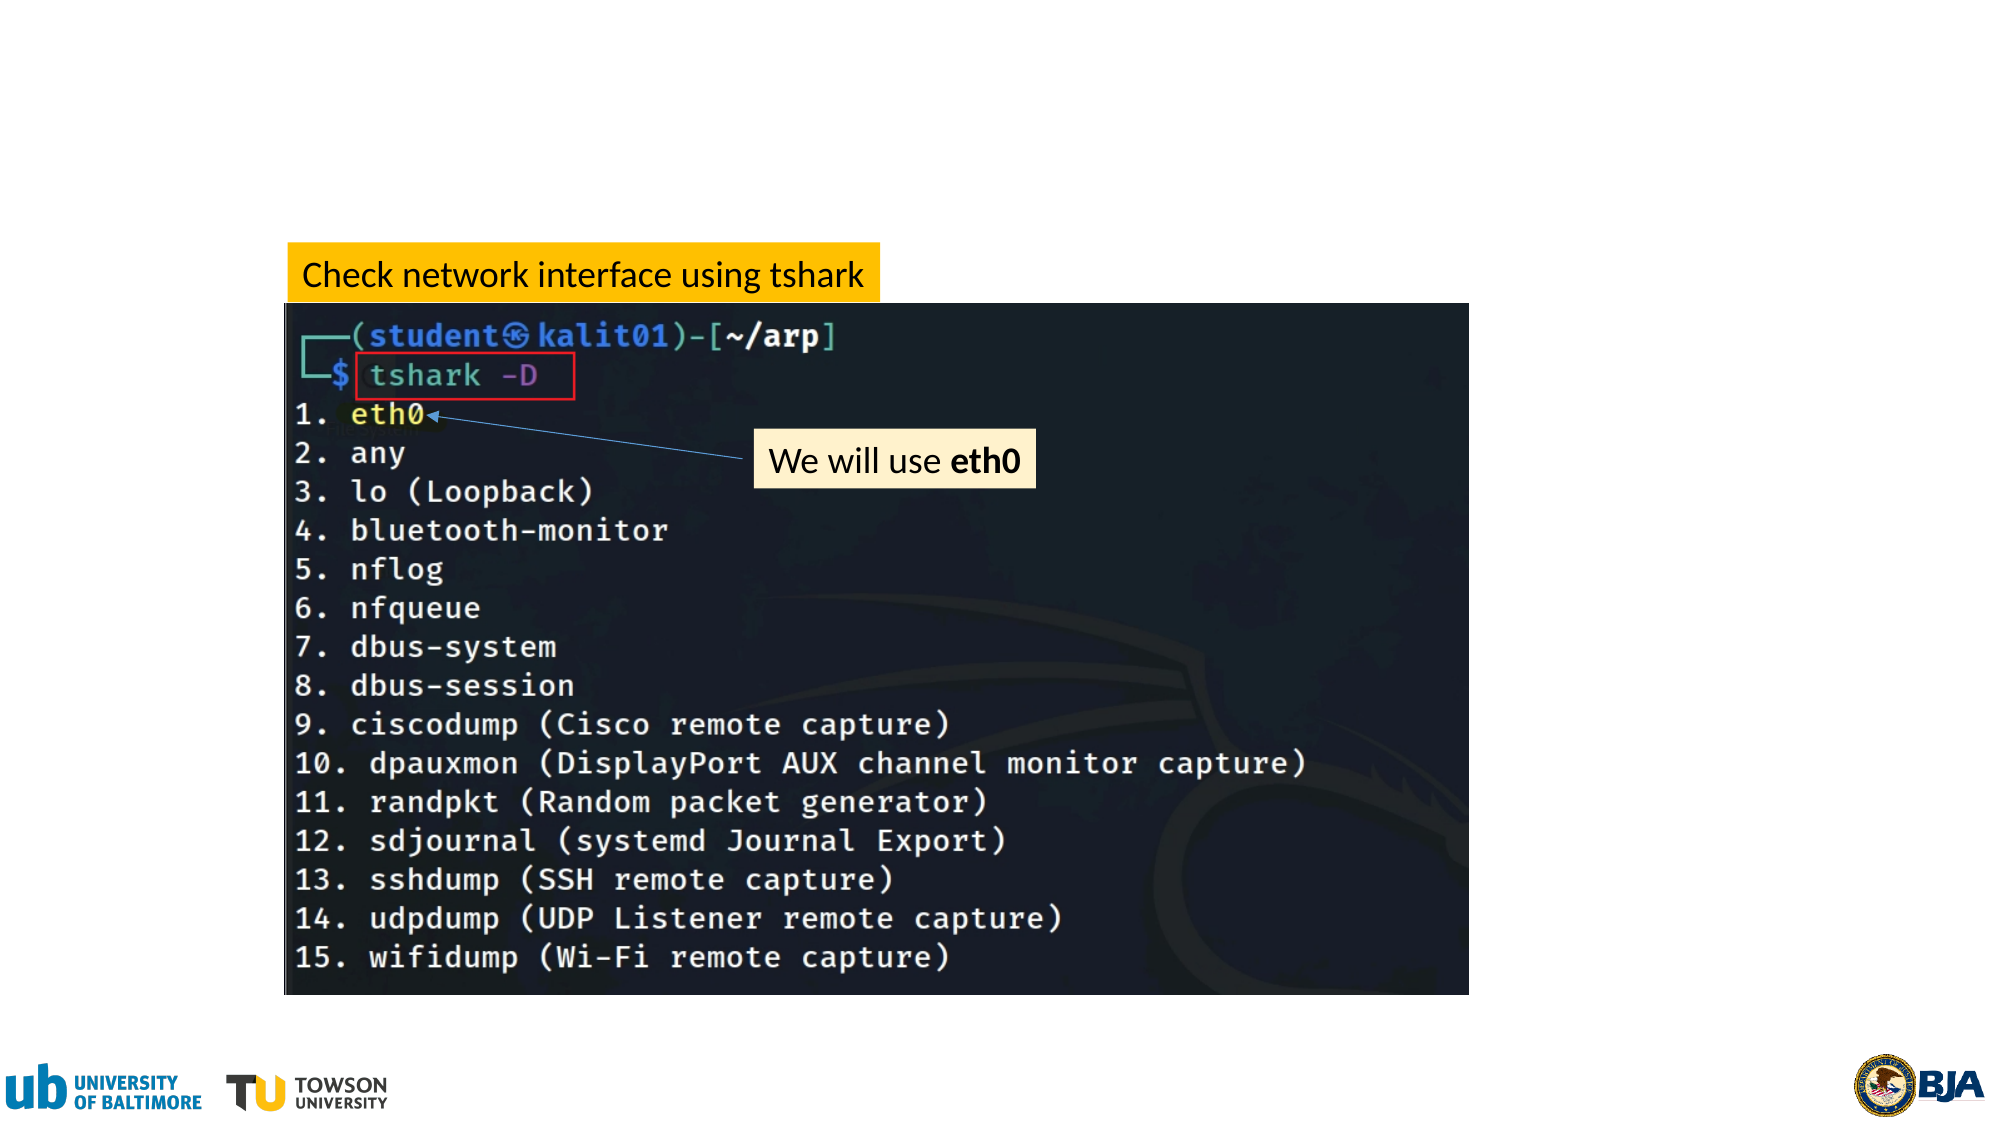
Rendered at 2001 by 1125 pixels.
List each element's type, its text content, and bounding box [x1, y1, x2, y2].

picture [1854, 1054, 1986, 1117]
text_box Check network interface using tshark [287, 242, 881, 302]
picture [0, 1031, 407, 1125]
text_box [426, 414, 743, 459]
picture [284, 302, 1469, 995]
